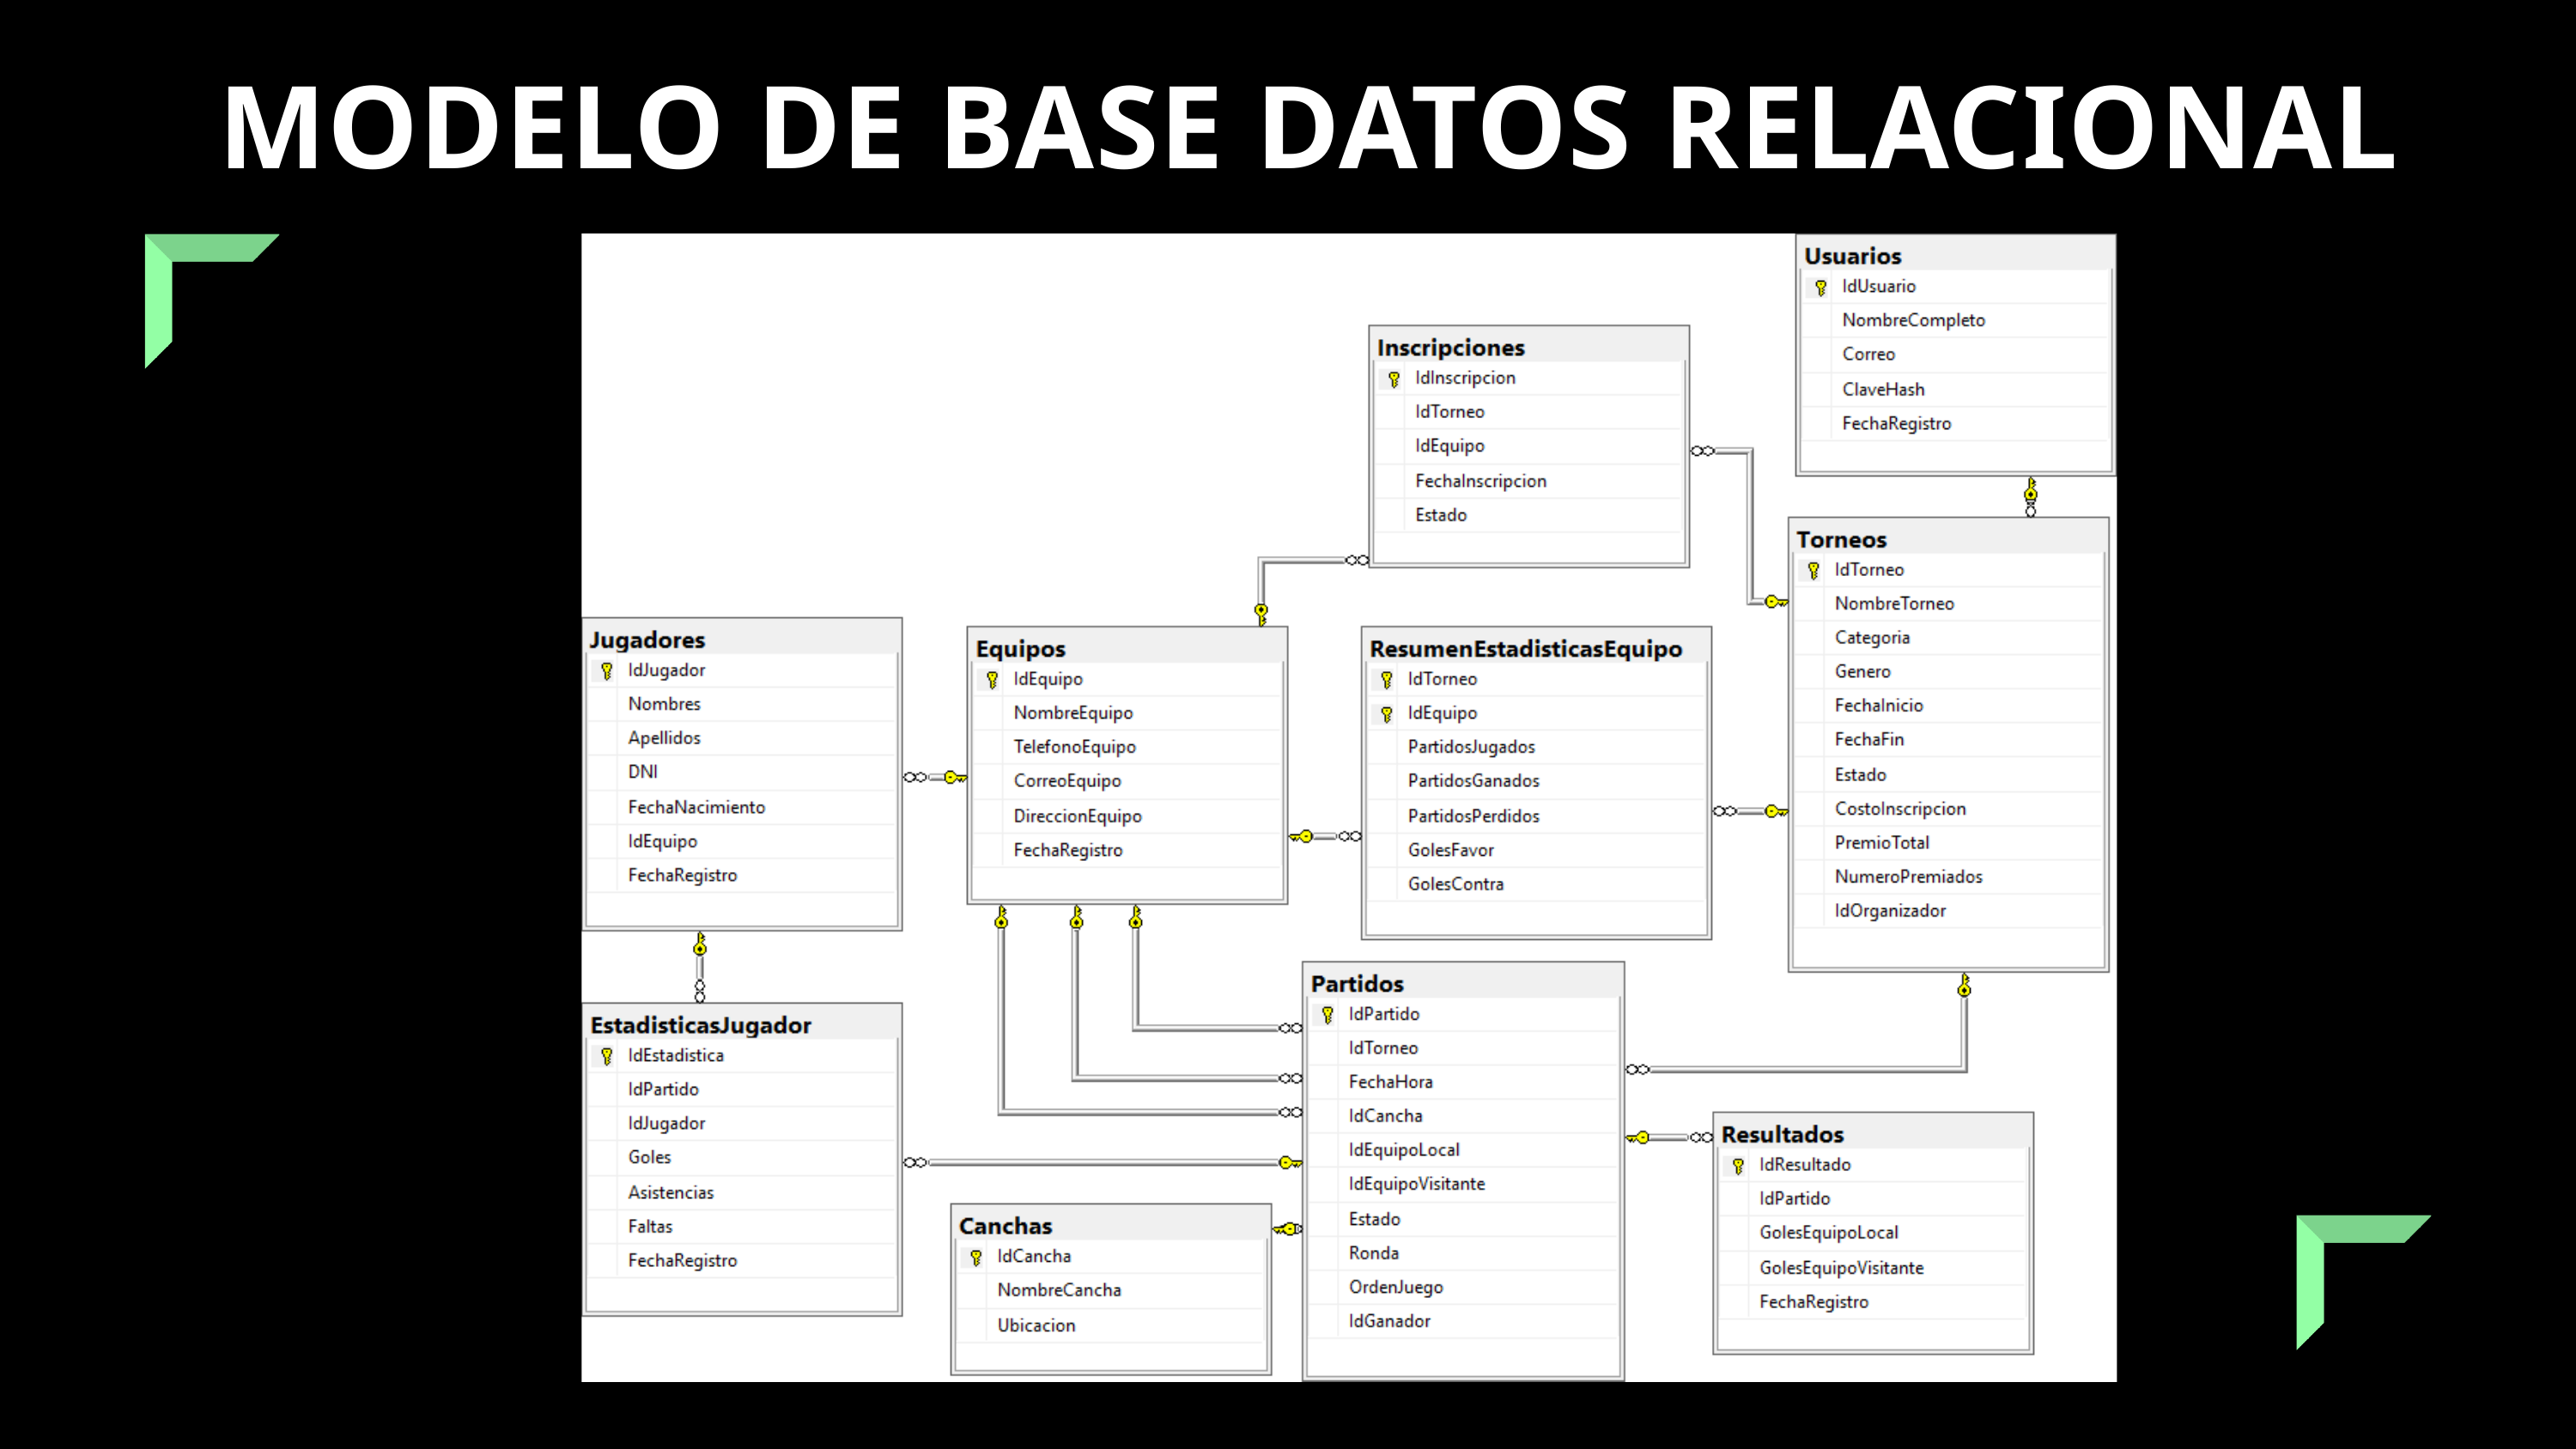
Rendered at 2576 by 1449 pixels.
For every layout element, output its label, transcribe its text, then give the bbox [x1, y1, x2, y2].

text_box [2296, 1215, 2432, 1350]
text_box [144, 233, 280, 369]
text_box MODELO DE BASE DATOS RELACIONAL [144, 65, 2476, 192]
text_box [581, 233, 2117, 1382]
